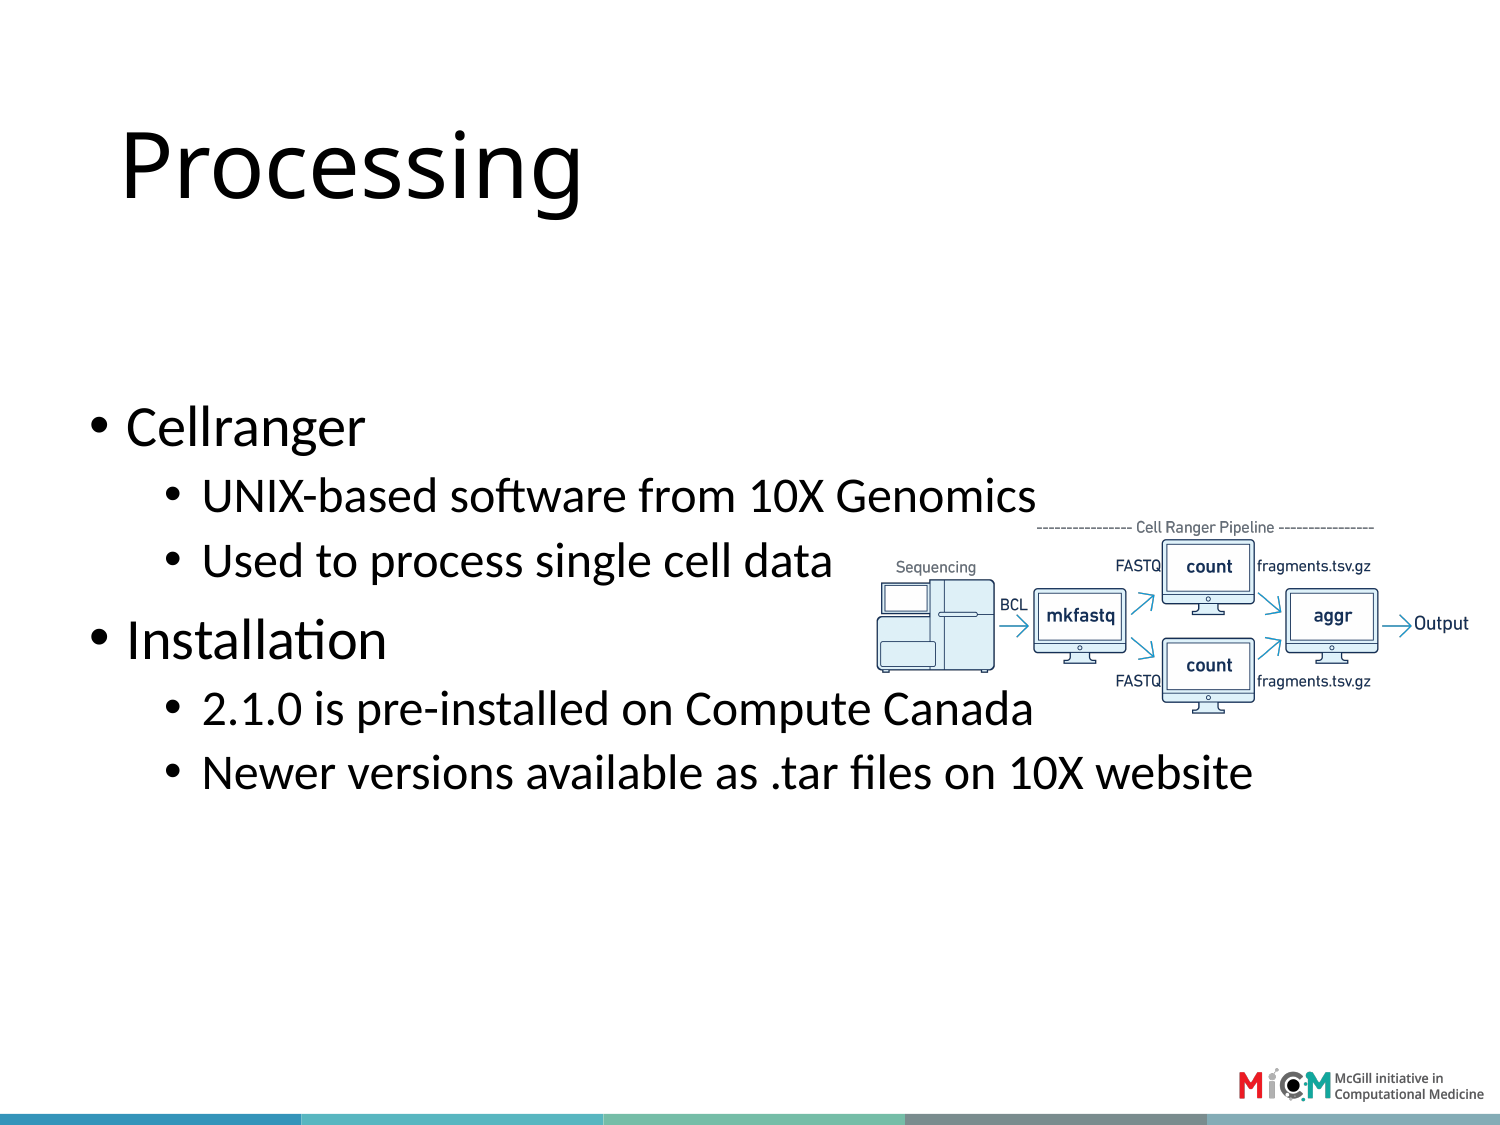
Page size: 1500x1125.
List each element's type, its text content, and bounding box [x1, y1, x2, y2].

picture [874, 508, 1482, 730]
list Cellranger UNIX-based software from 10X Genomics Used to process single cell data Installation 2.1.0 is pre-installed on Compute Canada Newer versions available as .tar files on 10X website [74, 388, 1426, 897]
title Processing [103, 59, 1397, 278]
picture [1211, 1051, 1500, 1122]
